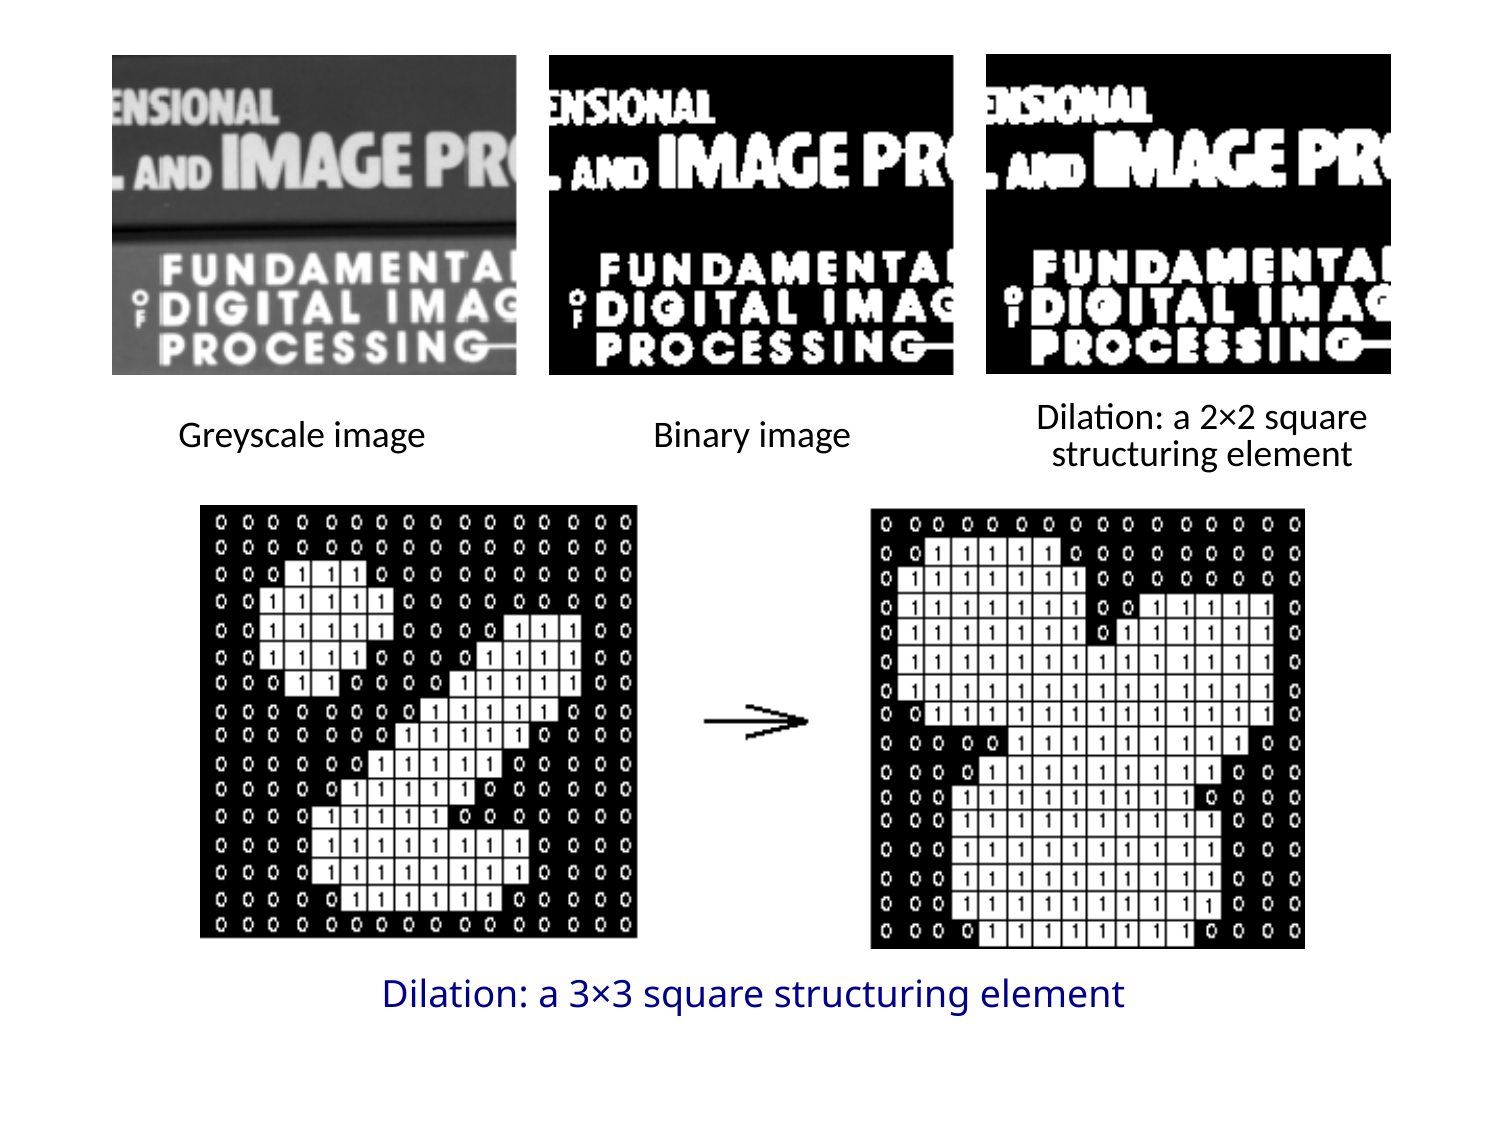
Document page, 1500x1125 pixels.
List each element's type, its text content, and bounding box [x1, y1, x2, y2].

picture [199, 504, 1305, 950]
table_header Binary image [527, 385, 977, 492]
picture [111, 55, 519, 375]
picture [548, 55, 956, 375]
table_header Greyscale image [77, 385, 527, 492]
text_box Dilation: a 3×3 square structuring element [366, 962, 1189, 1022]
table_header Dilation: a 2×2 square structuring element [977, 385, 1427, 492]
picture [985, 54, 1391, 374]
